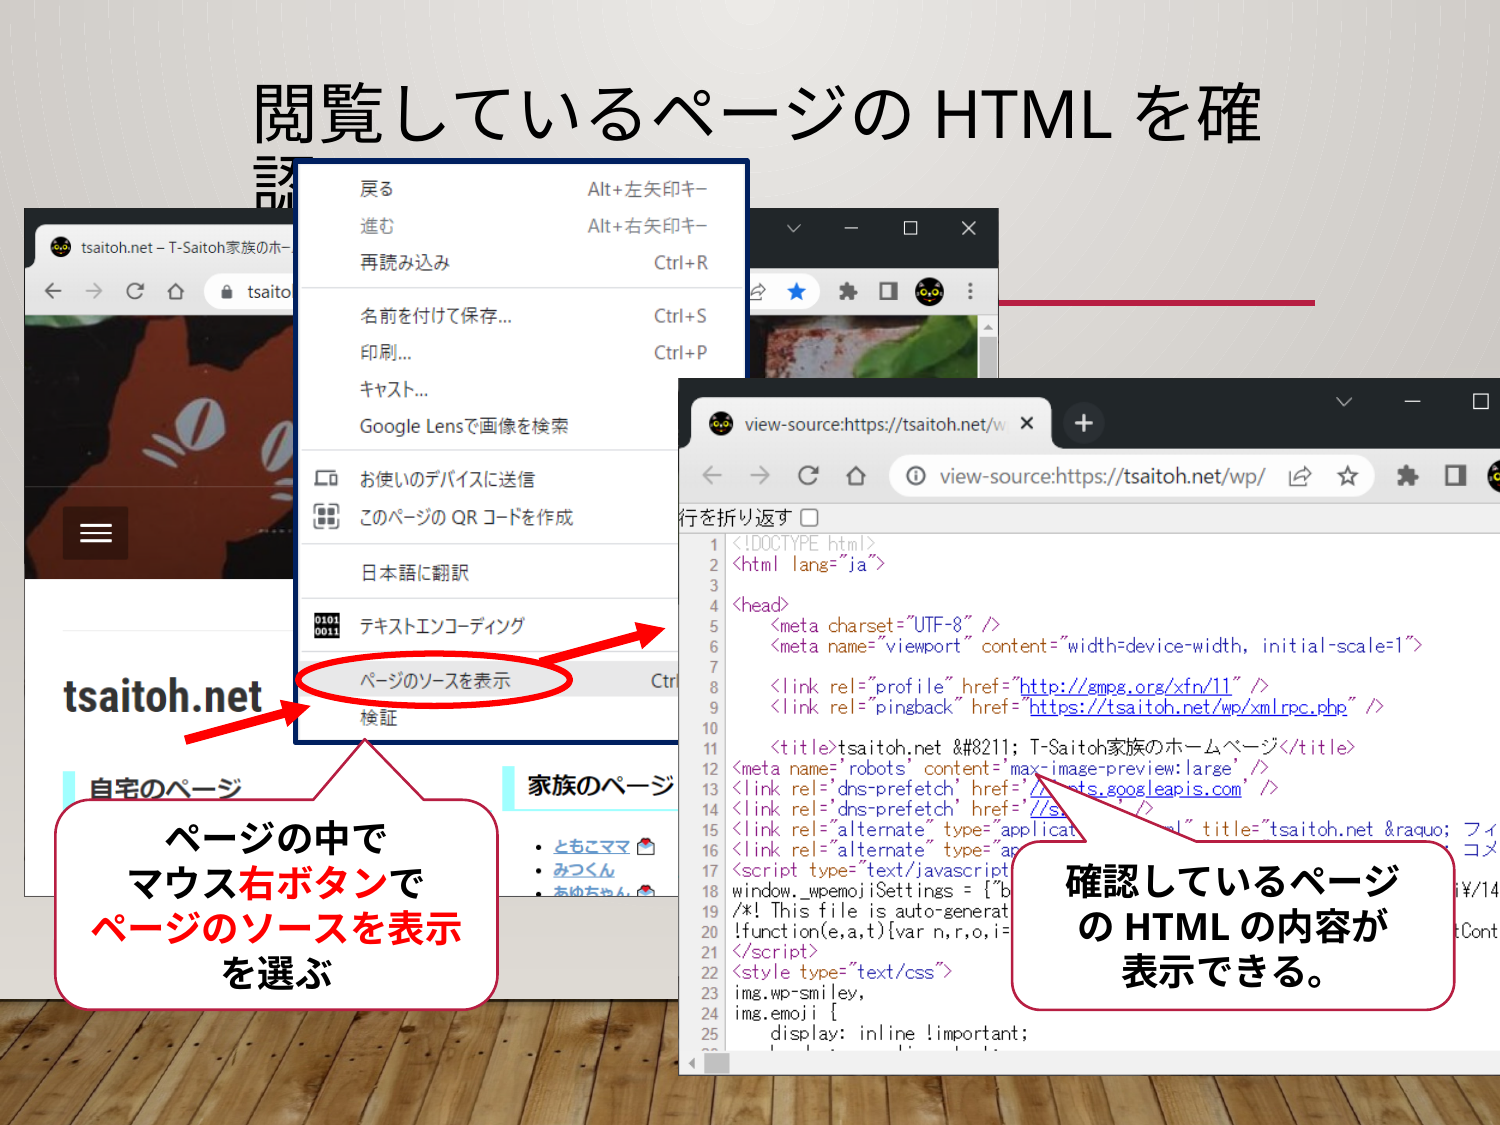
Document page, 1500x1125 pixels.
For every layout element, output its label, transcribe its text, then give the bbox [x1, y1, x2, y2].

title 閲覧しているページのHTMLを確認 [236, 73, 1315, 246]
picture [0, 163, 1500, 1125]
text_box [184, 705, 311, 741]
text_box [539, 628, 666, 663]
text_box ページの中で マウス右ボタンで ページのソースを表示を選ぶ [53, 897, 499, 1012]
